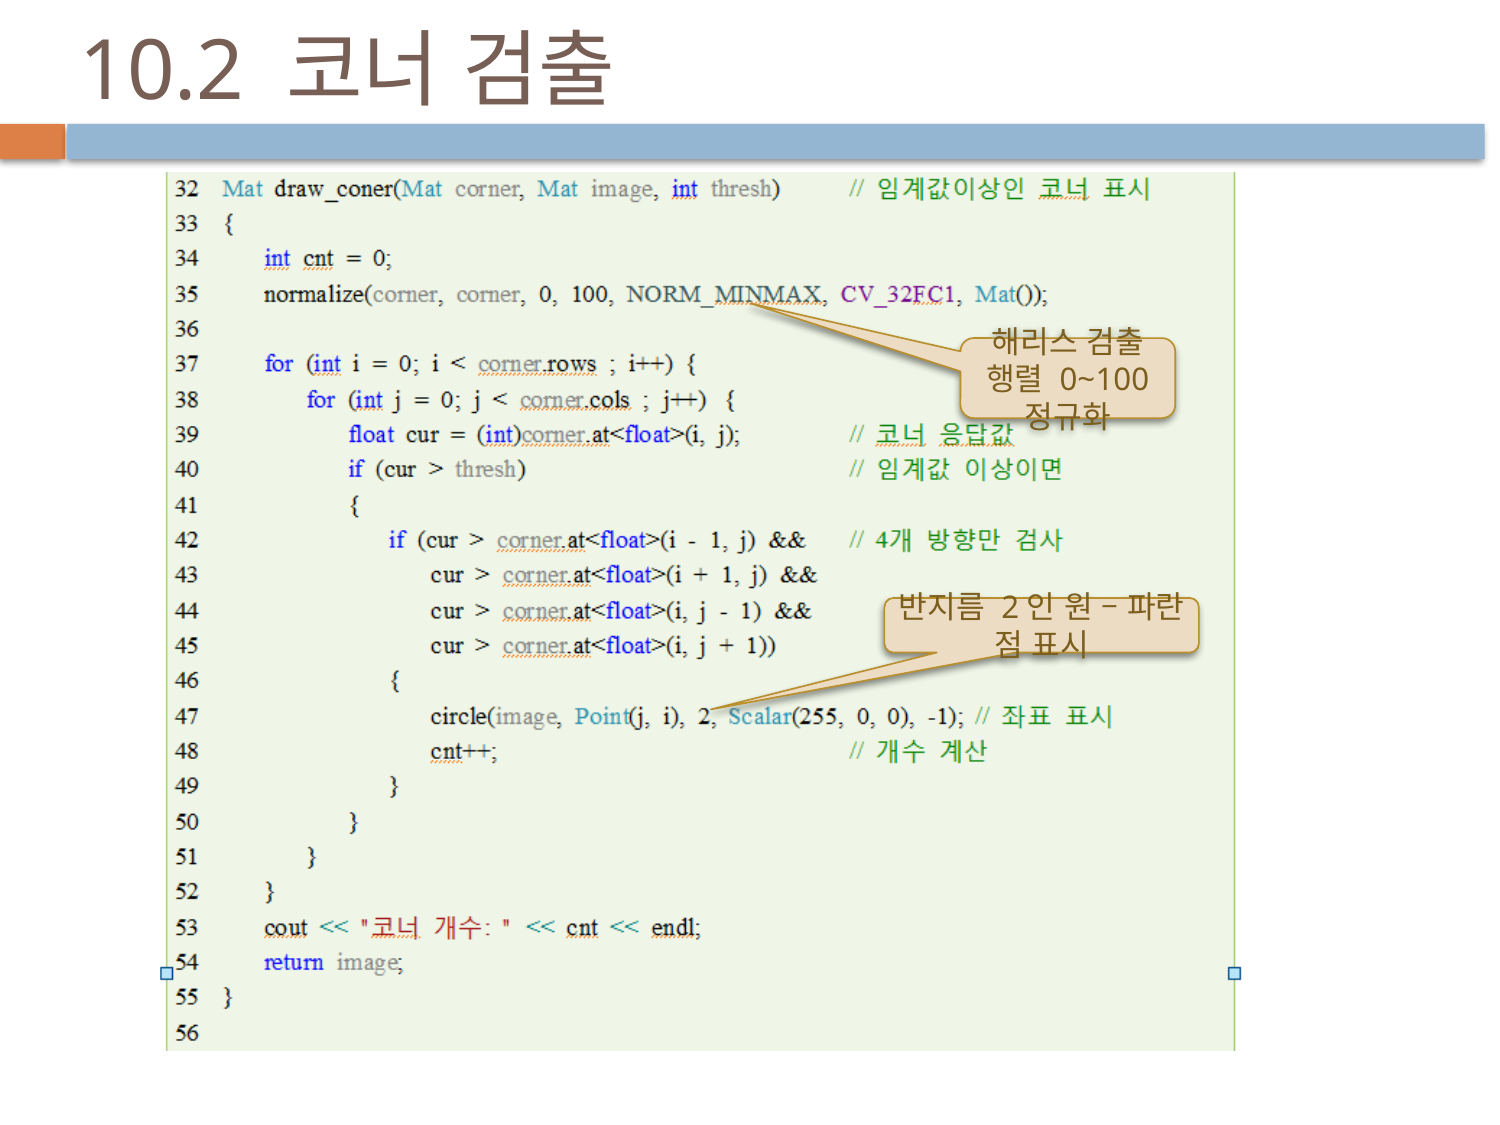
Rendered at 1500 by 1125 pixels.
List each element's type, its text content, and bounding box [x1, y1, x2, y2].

title 10.2 코너 검출 [64, 7, 1471, 126]
picture [159, 172, 1247, 1051]
